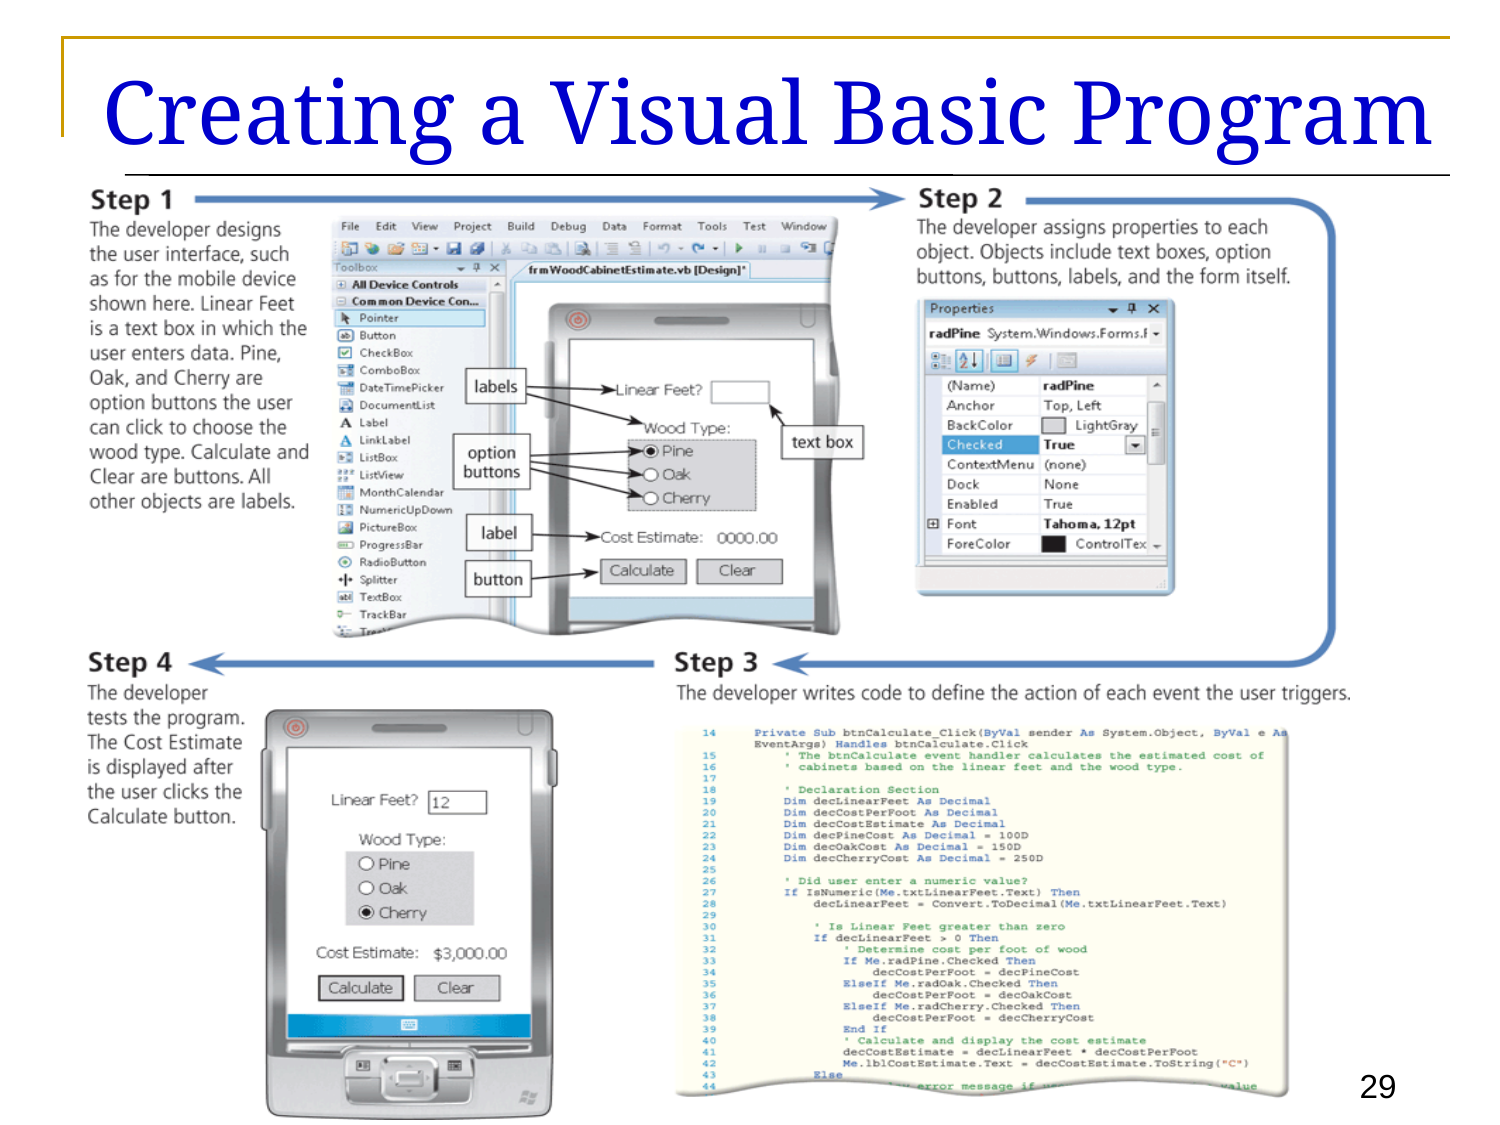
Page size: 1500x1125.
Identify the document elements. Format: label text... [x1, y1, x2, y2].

picture [87, 187, 1351, 1120]
title Creating a Visual Basic Program [87, 49, 1451, 163]
